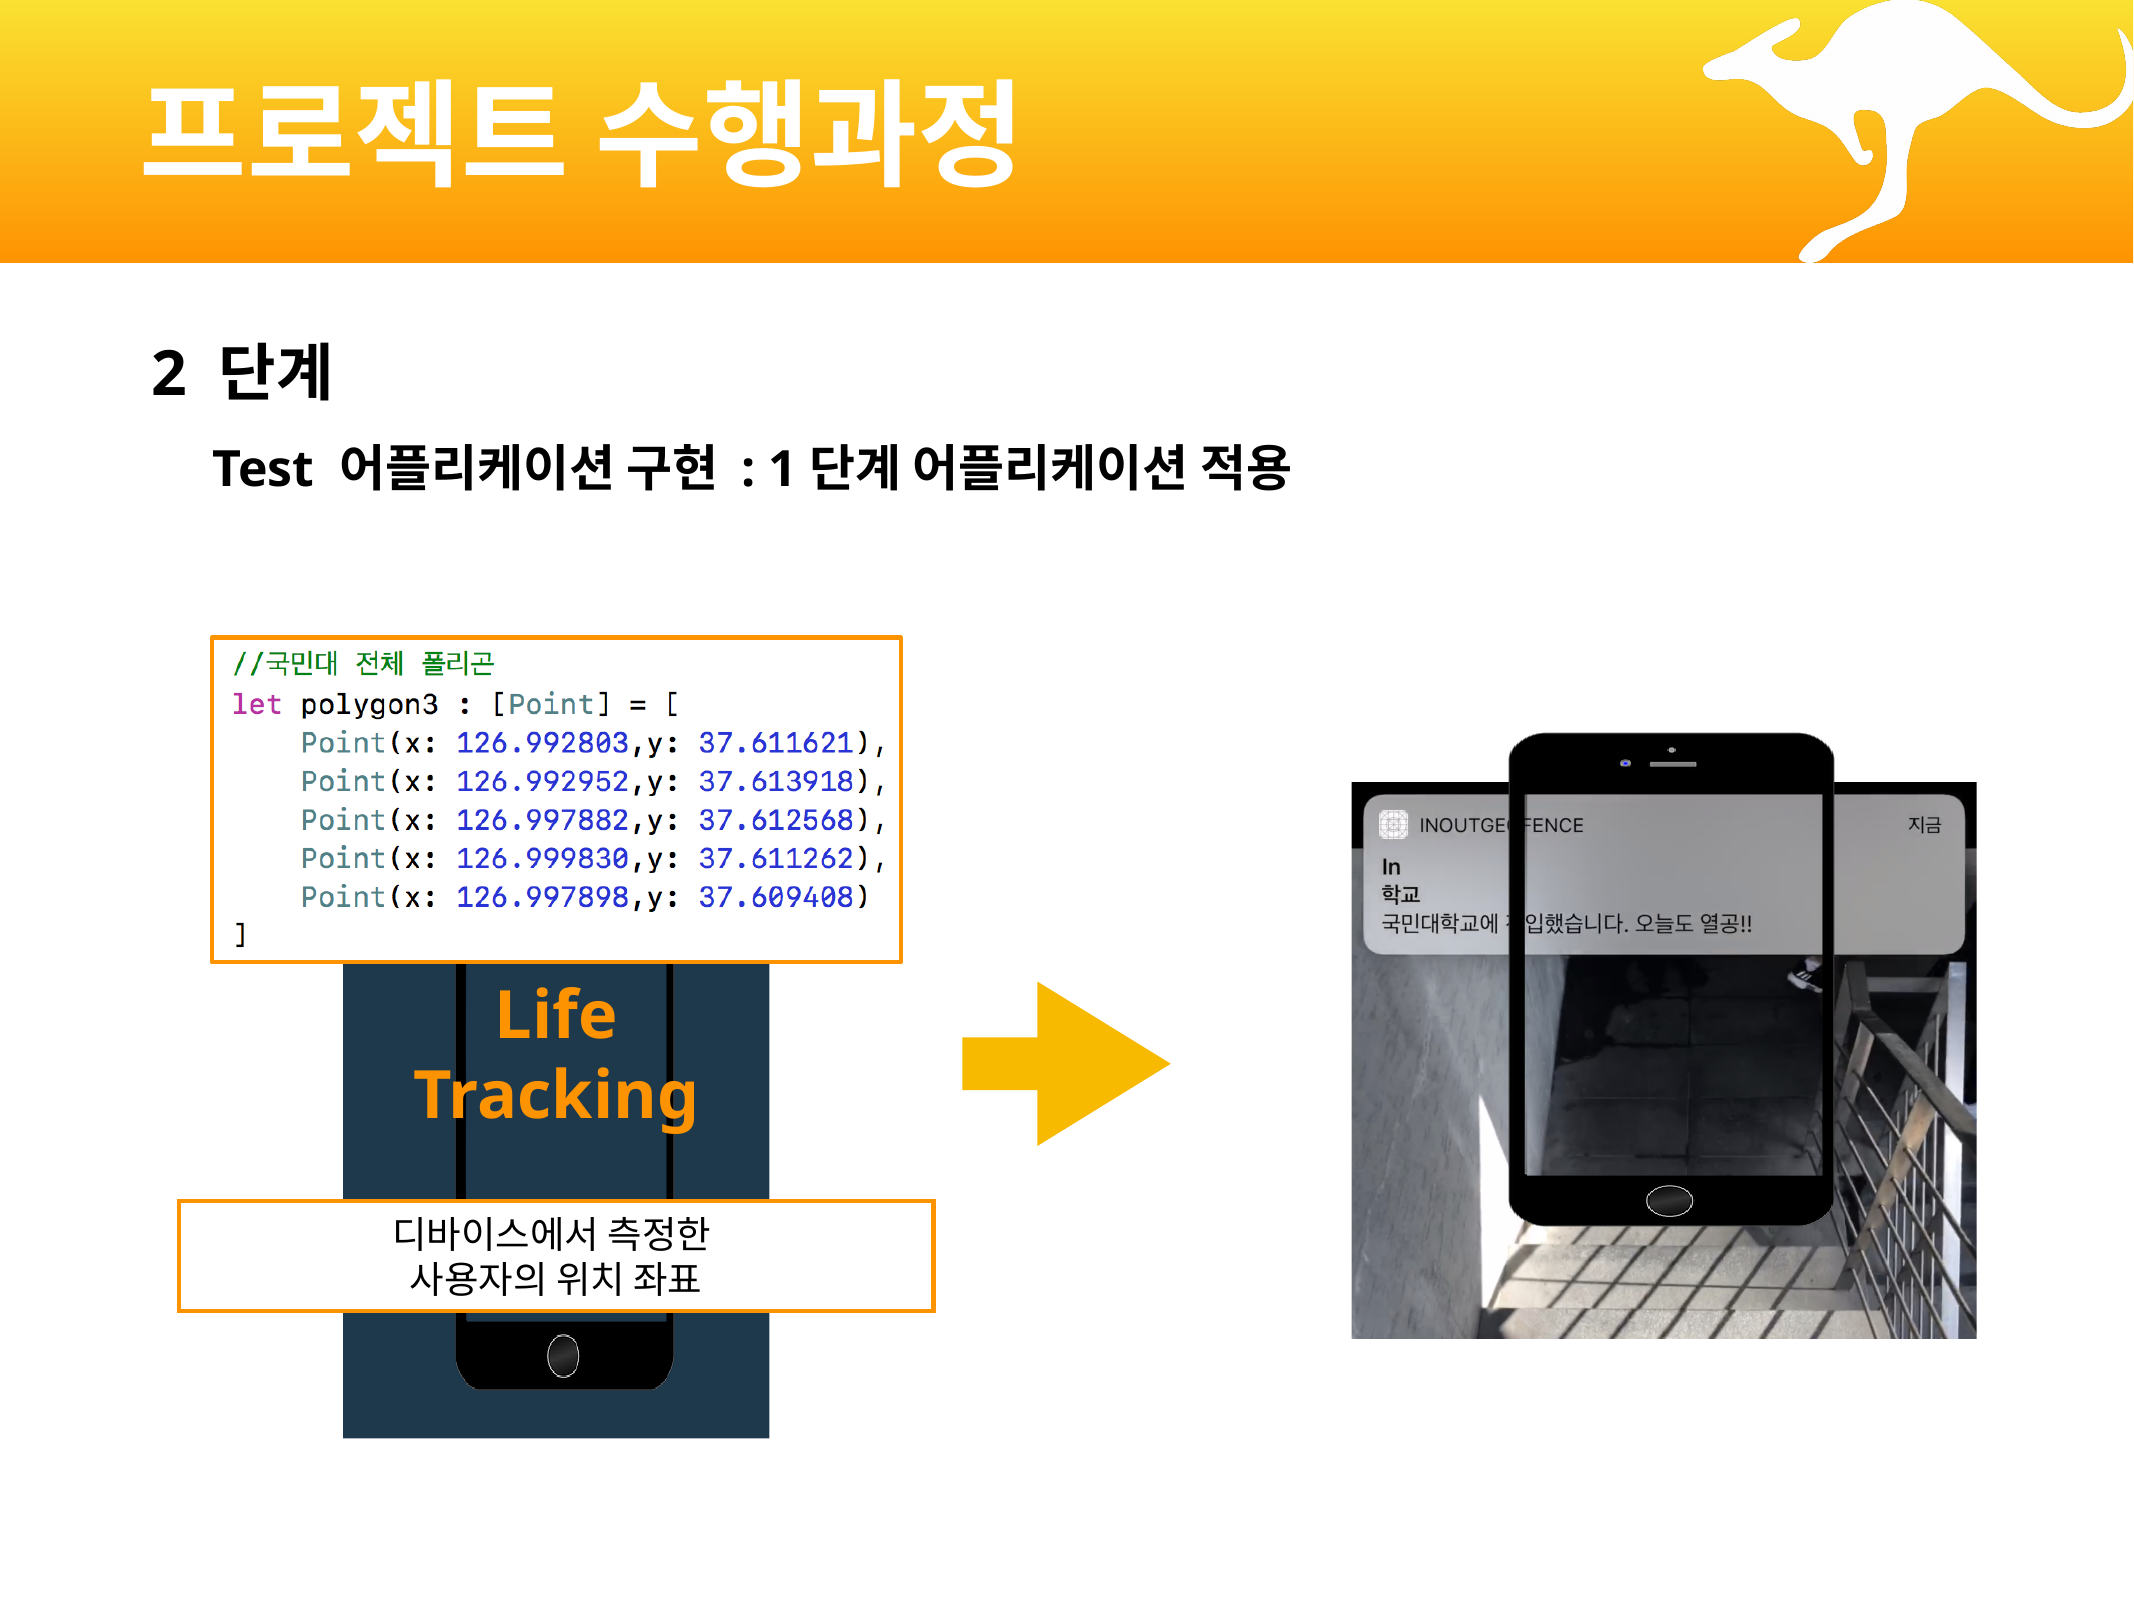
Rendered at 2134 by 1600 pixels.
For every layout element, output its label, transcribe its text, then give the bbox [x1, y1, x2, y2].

text_box Test 어플리케이션 구현 : 1단계 어플리케이션 적용 [204, 428, 1384, 505]
picture [213, 639, 899, 961]
text_box 프로젝트 수행과정 [126, 52, 1040, 210]
text_box [962, 981, 1171, 1146]
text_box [325, 961, 788, 1185]
text_box 2 단계 [143, 325, 487, 417]
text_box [1315, 624, 2005, 1339]
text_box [112, 1185, 1000, 1326]
picture [1703, 0, 2134, 263]
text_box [325, 1326, 788, 1543]
text_box [0, 0, 1703, 263]
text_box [325, 585, 788, 639]
